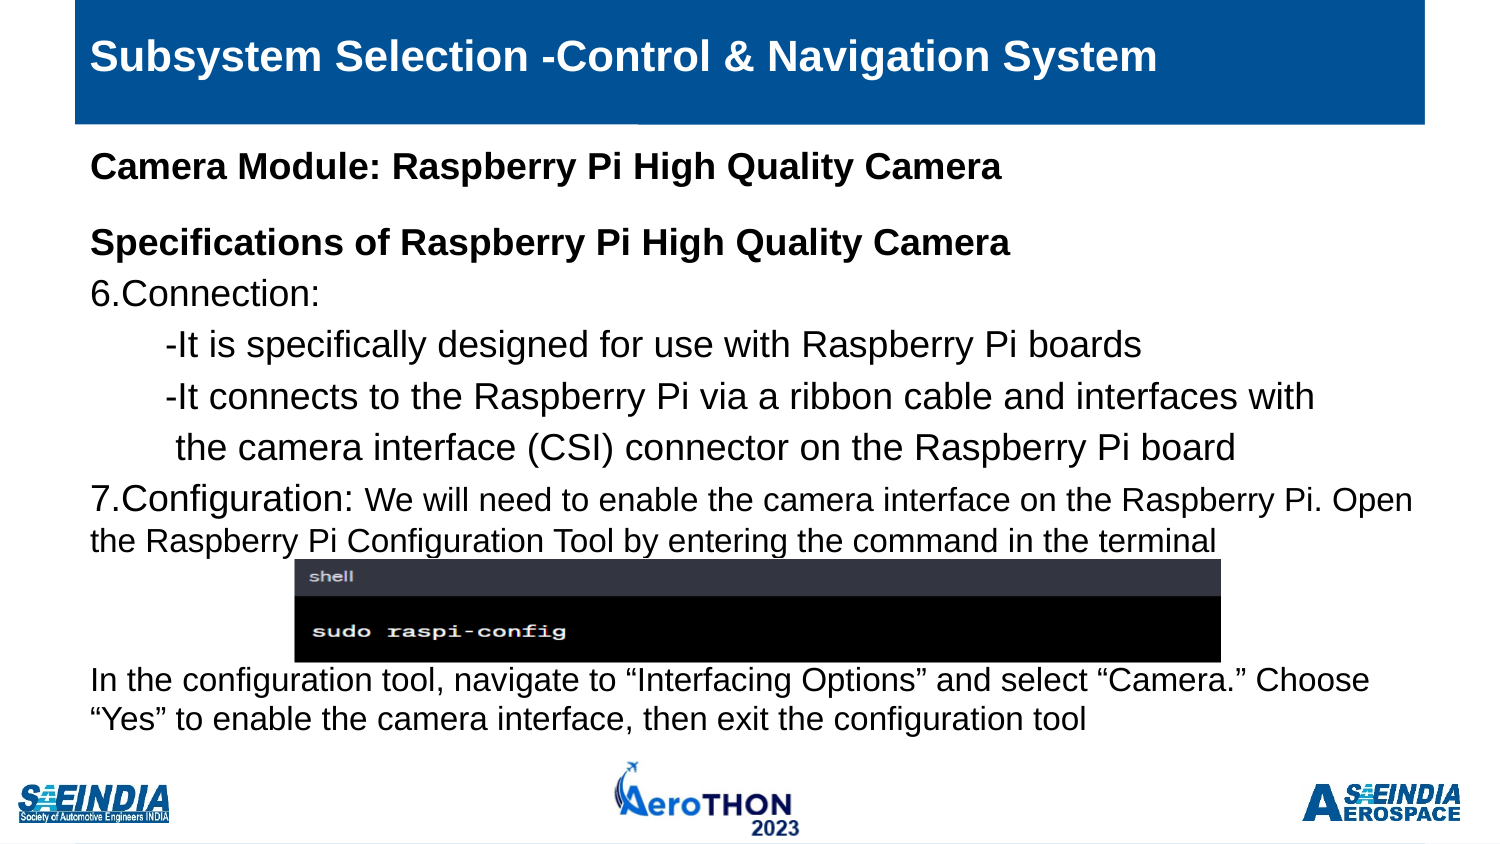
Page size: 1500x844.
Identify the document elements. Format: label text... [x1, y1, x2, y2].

title Subsystem Selection -Control & Navigation System [89, 27, 1440, 111]
picture [599, 753, 807, 842]
text_box Camera Module: Raspberry Pi High Quality Camera [74, 126, 1196, 202]
picture [18, 782, 169, 823]
picture [293, 558, 1221, 663]
text_box Specifications of Raspberry Pi High Quality Camera 6.Connection: -It is specifically designed for use with Raspberry Pi boards -It connects to the Raspberry Pi via a ribbon cable and interfaces with the camera interface (CSI) connector on the Raspberry Pi board 7.Configuration: We will need to enable the camera interface on the Raspberry Pi. Open the Raspberry Pi Configuration Tool by entering the command in the terminal In the configuration tool, navigate to “Interfacing Options” and select “Camera.” Choose “Yes” to enable the camera interface, then exit the configuration tool [75, 202, 1440, 753]
picture [1302, 782, 1460, 821]
